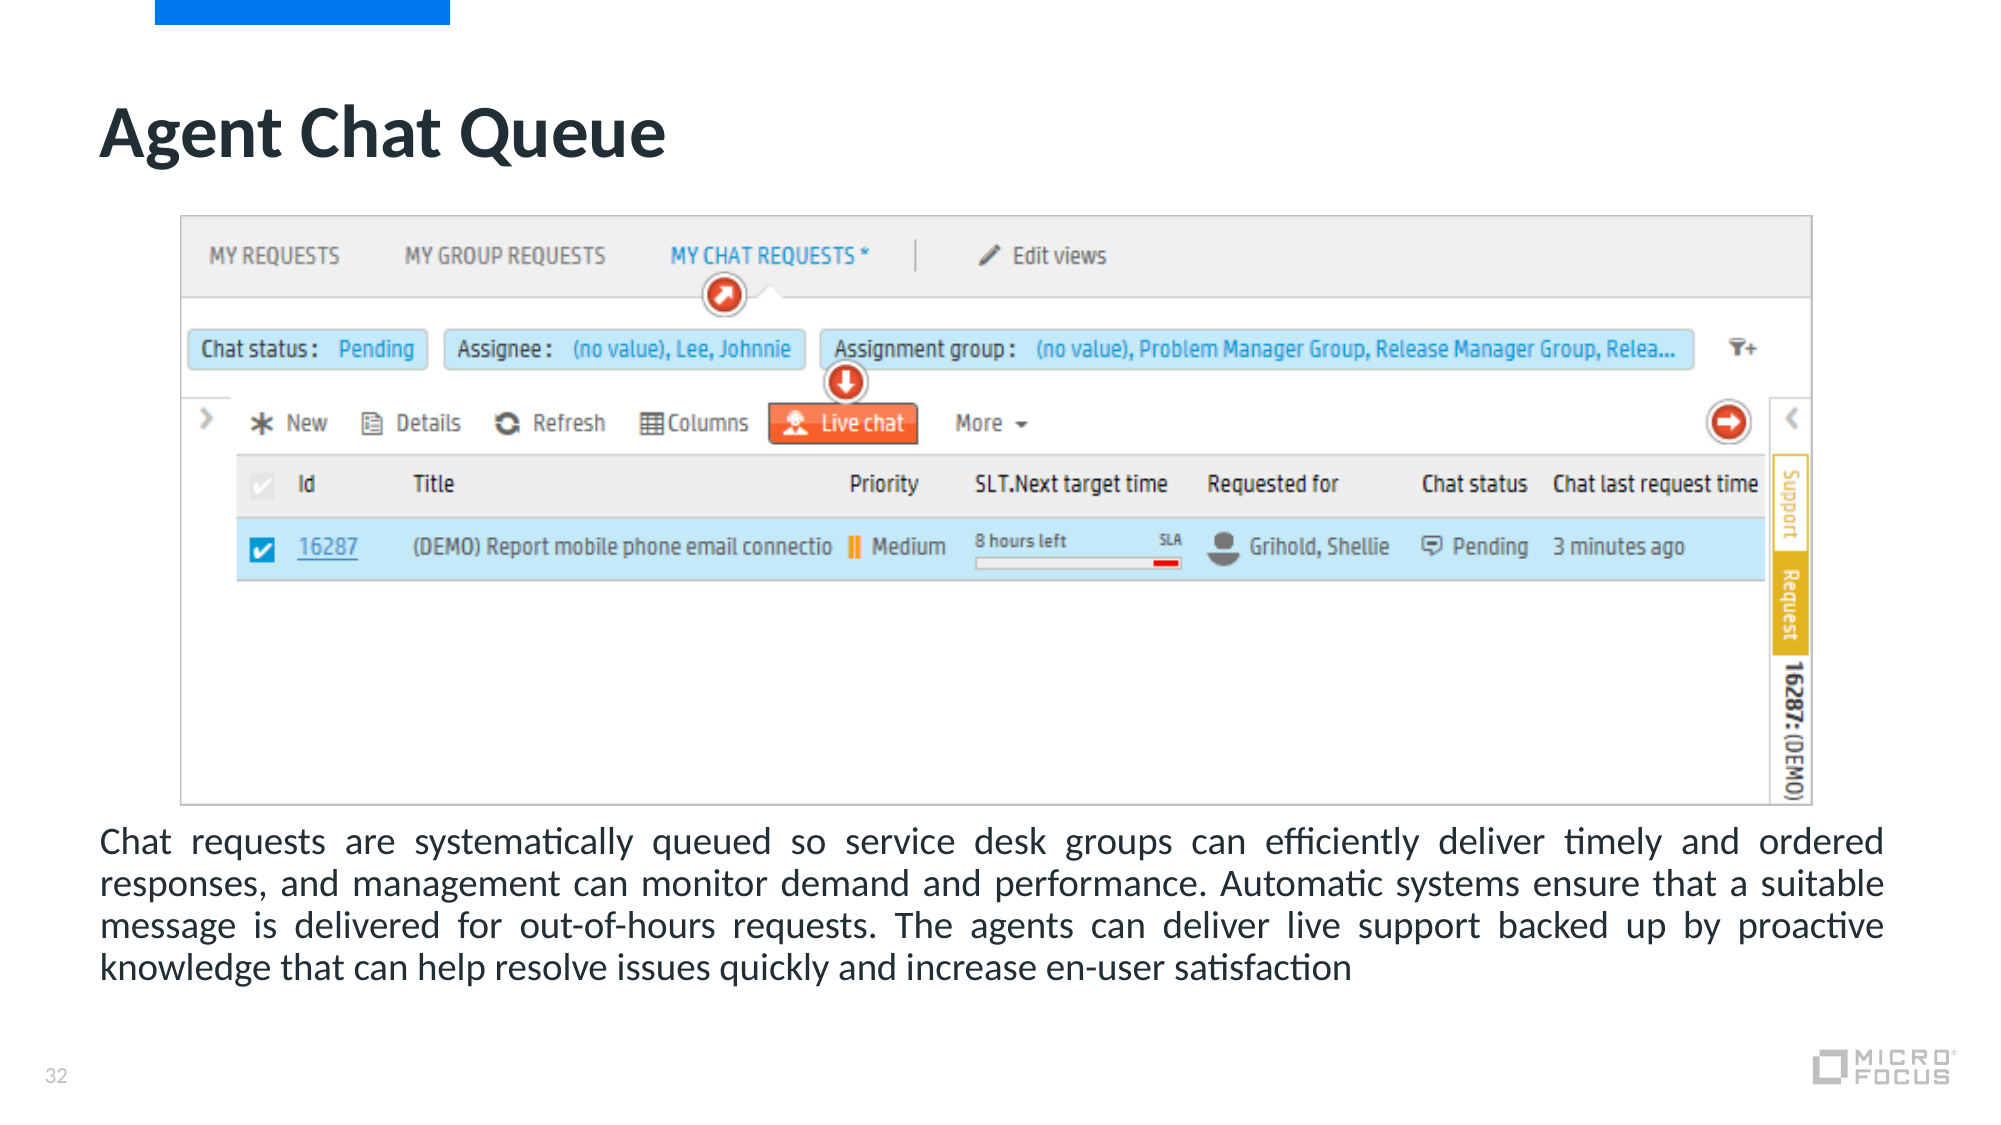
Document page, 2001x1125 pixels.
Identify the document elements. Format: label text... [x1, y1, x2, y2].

list Chat requests are systematically queued so service desk groups can efficiently deliver timely and ordered responses, and management can monitor demand and performance. Automatic systems ensure that a suitable message is delivered for out-of-hours requests. The agents can deliver live support backed up by proactive knowledge that can help resolve issues quickly and increase en-user satisfaction [99, 813, 1900, 876]
slide_number 32 [30, 1051, 90, 1097]
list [180, 215, 1813, 806]
title Agent Chat Queue [99, 85, 1900, 153]
